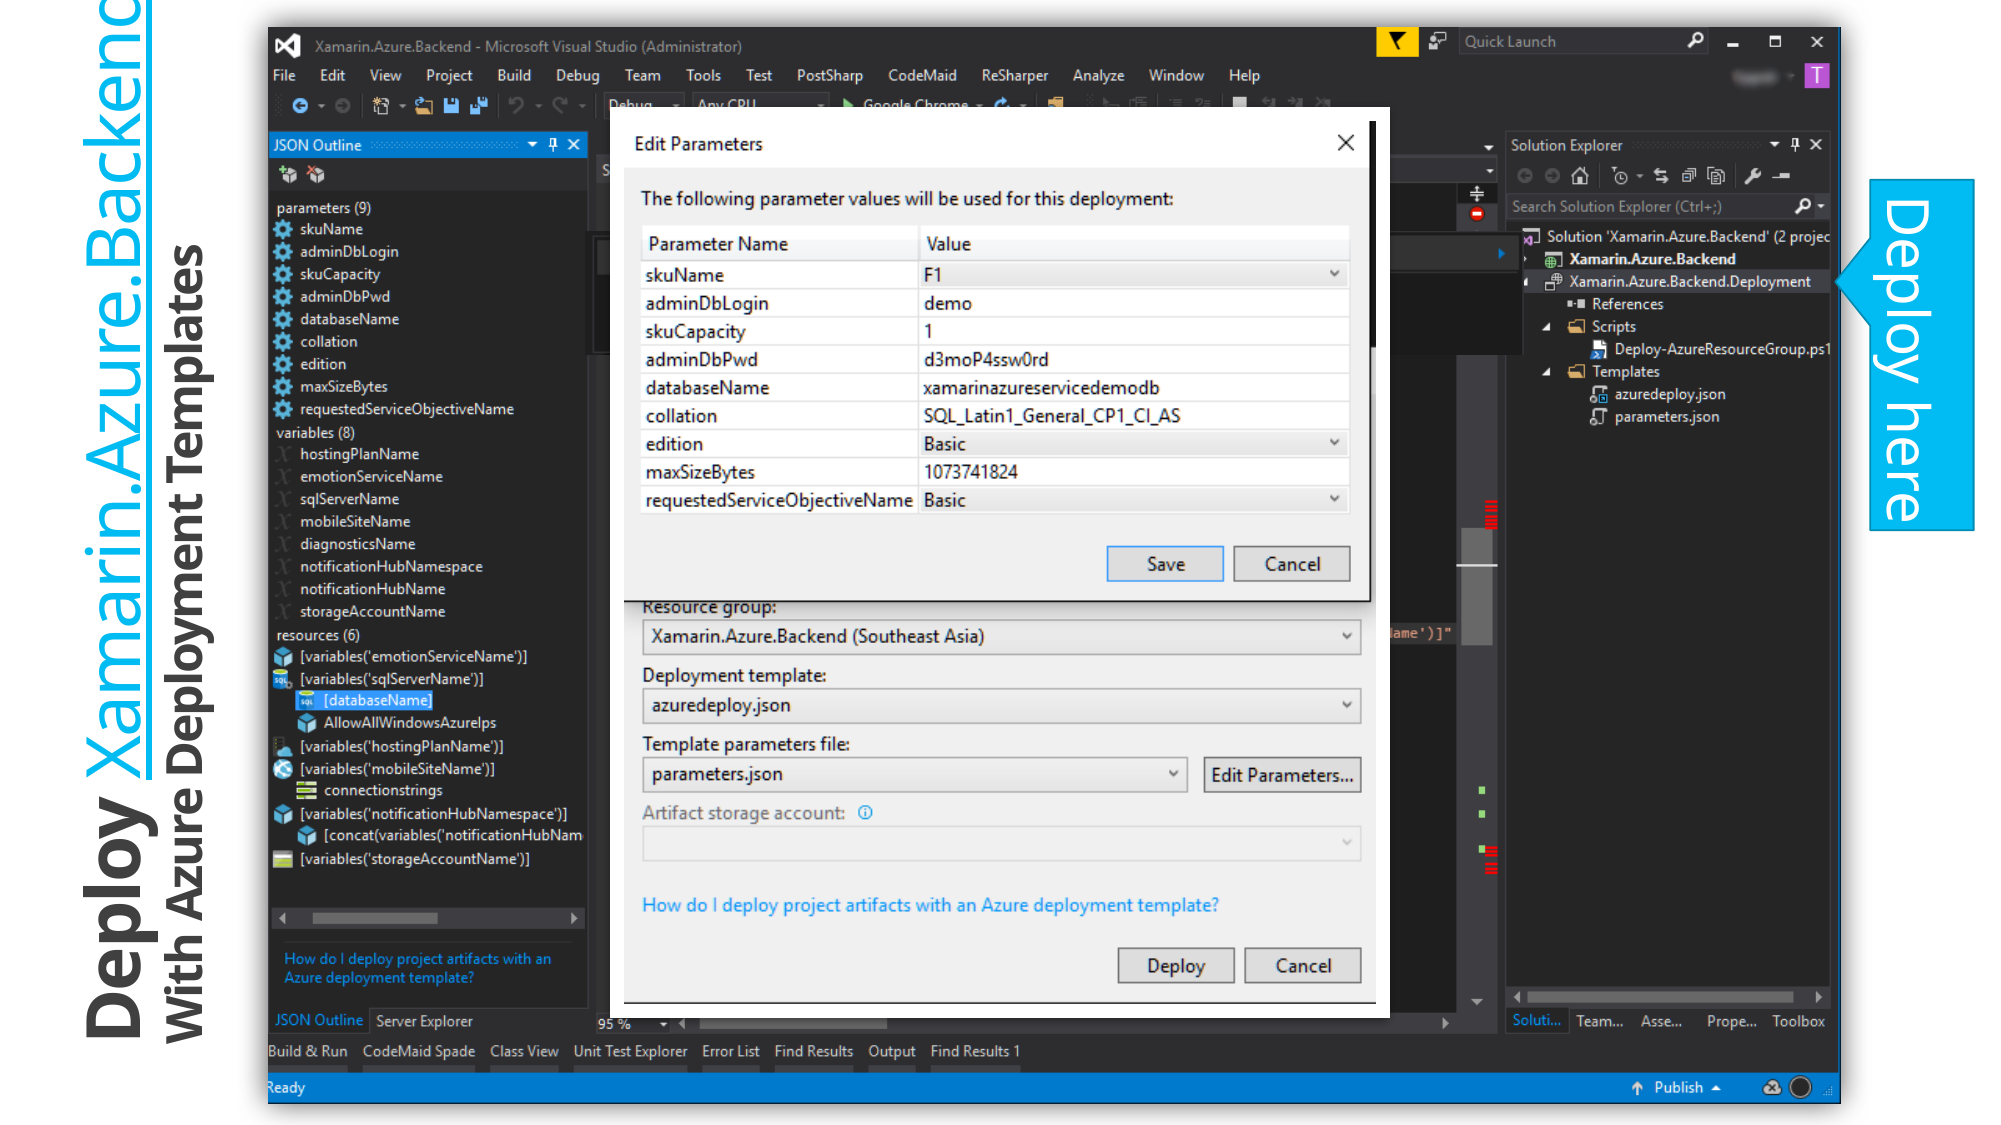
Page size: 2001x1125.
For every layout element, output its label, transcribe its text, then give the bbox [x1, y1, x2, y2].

picture [268, 27, 1841, 1104]
text_box Deploy Xamarin.Azure.Backend With Azure Deployment Templates [52, 0, 188, 1068]
text_box Deploy here [1841, 178, 1975, 532]
